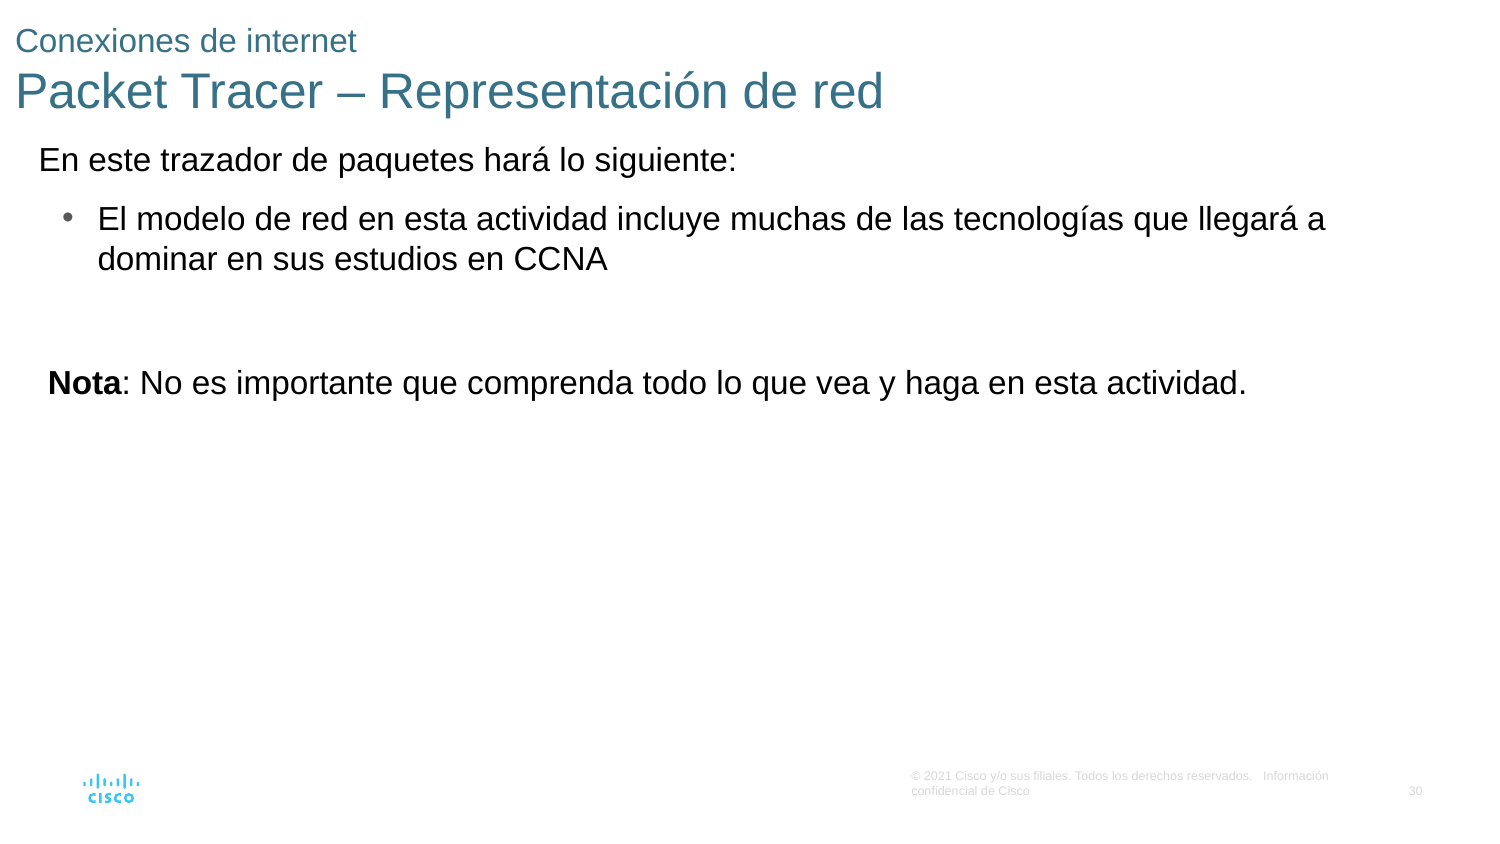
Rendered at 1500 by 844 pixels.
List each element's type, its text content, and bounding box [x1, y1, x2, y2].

title Conexiones de internet Packet Tracer – Representación de red [0, 6, 1500, 131]
list En este trazador de paquetes hará lo siguiente: El modelo de red en esta actividad incluye muchas de las tecnologías que llegará a dominar en sus estudios en CCNA Nota: No es importante que comprenda todo lo que vea y haga en esta actividad. [23, 131, 1476, 694]
